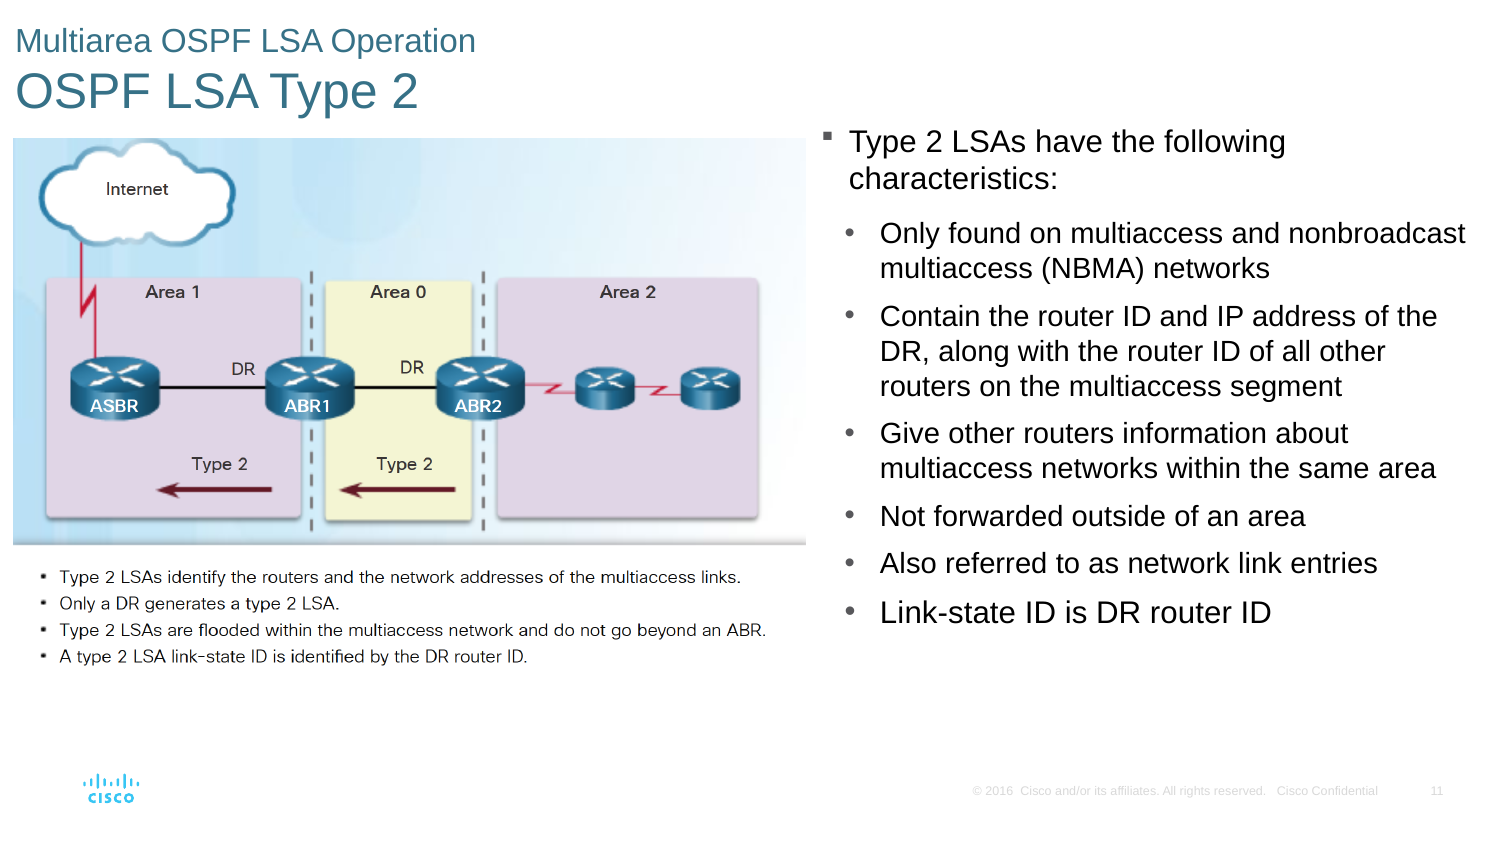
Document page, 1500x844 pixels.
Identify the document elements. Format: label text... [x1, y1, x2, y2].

picture [12, 138, 807, 704]
title Multiarea OSPF LSA Operation OSPF LSA Type 2 [0, 6, 1500, 131]
list Type 2 LSAs have the following characteristics: Only found on multiaccess and nonbroadcast multiaccess (NBMA) networks Contain the router ID and IP address of the DR, along with the router ID of all other routers on the multiaccess segment Give other routers information about multiaccess networks within the same area Not forwarded outside of an area Also referred to as network link entries Link-state ID is DR router ID [806, 131, 1500, 814]
